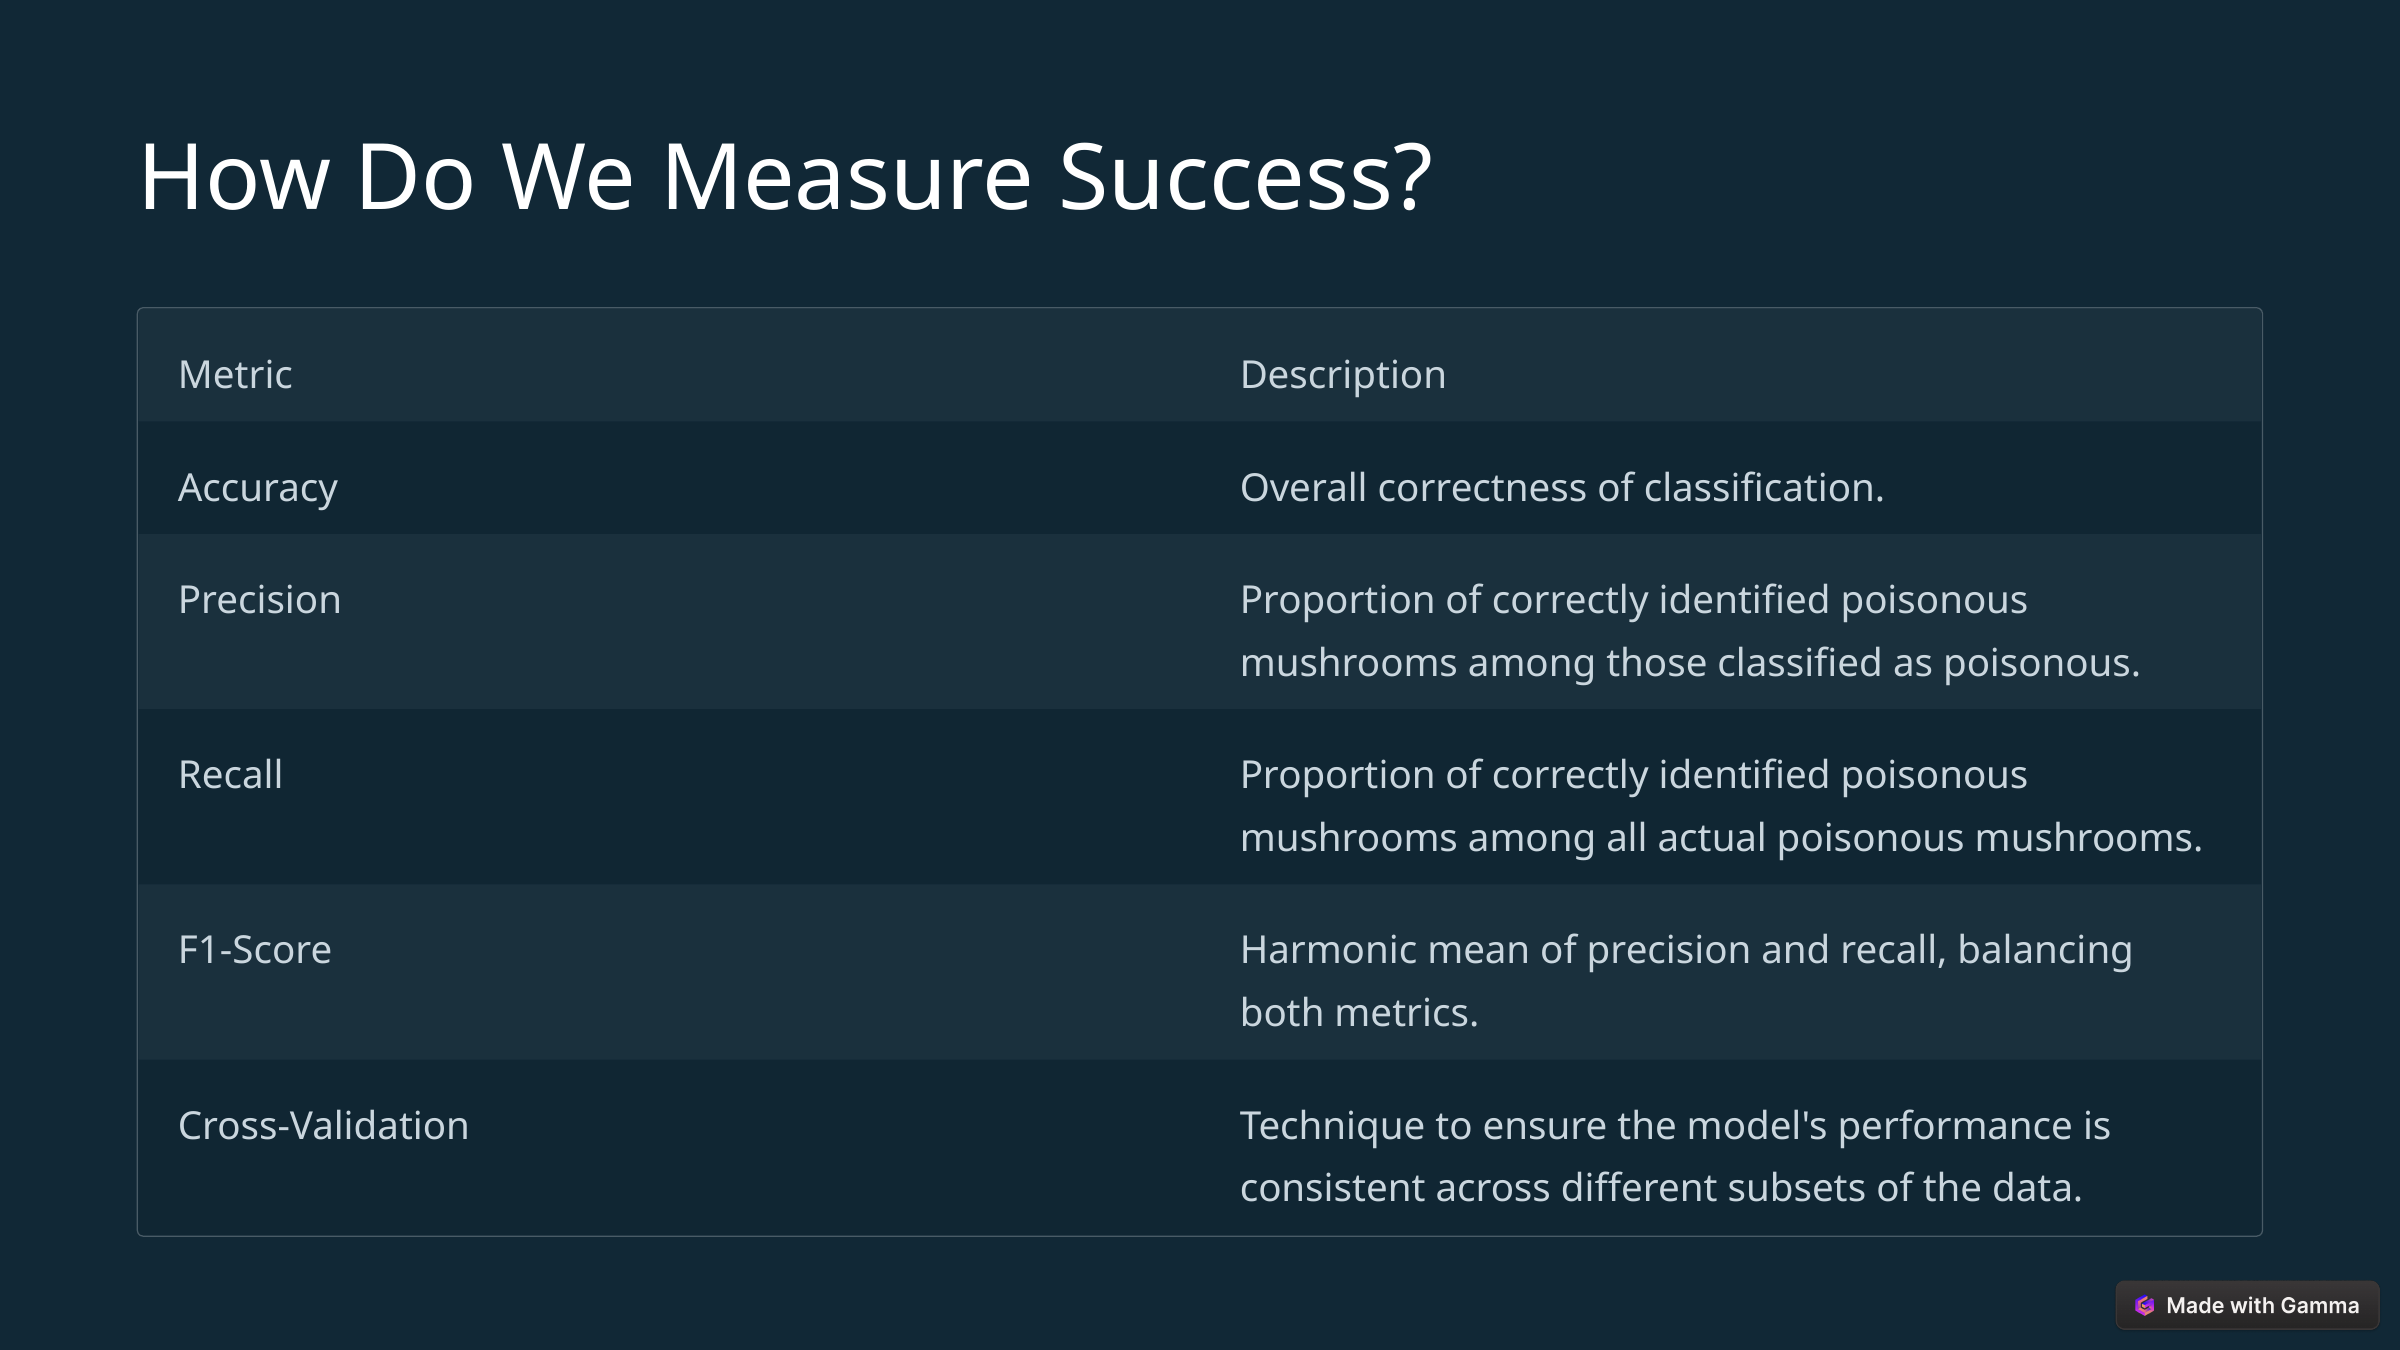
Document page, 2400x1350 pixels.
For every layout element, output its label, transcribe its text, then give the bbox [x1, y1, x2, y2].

text_box Technique to ensure the model's performance is consistent across different subsets of the data. [1239, 1084, 2222, 1211]
picture [2106, 1271, 2389, 1339]
text_box Recall [177, 733, 1161, 797]
text_box [138, 308, 2262, 421]
text_box How Do We Measure Success? [137, 113, 1833, 230]
text_box [138, 421, 2262, 533]
text_box F1-Score [177, 909, 1161, 972]
text_box Proportion of correctly identified poisonous mushrooms among those classified as poisonous. [1239, 558, 2222, 685]
text_box [138, 884, 2262, 1059]
text_box Metric [177, 333, 1161, 397]
text_box Description [1239, 333, 2222, 397]
text_box Precision [177, 558, 1161, 622]
text_box Overall correctness of classification. [1239, 446, 2222, 509]
text_box Accuracy [177, 446, 1161, 509]
text_box Cross-Validation [177, 1084, 1161, 1148]
text_box [138, 709, 2262, 884]
text_box Harmonic mean of precision and recall, balancing both metrics. [1239, 909, 2222, 1035]
text_box [138, 1059, 2262, 1235]
text_box Proportion of correctly identified poisonous mushrooms among all actual poisonous mushrooms. [1239, 733, 2222, 860]
text_box [138, 533, 2262, 709]
